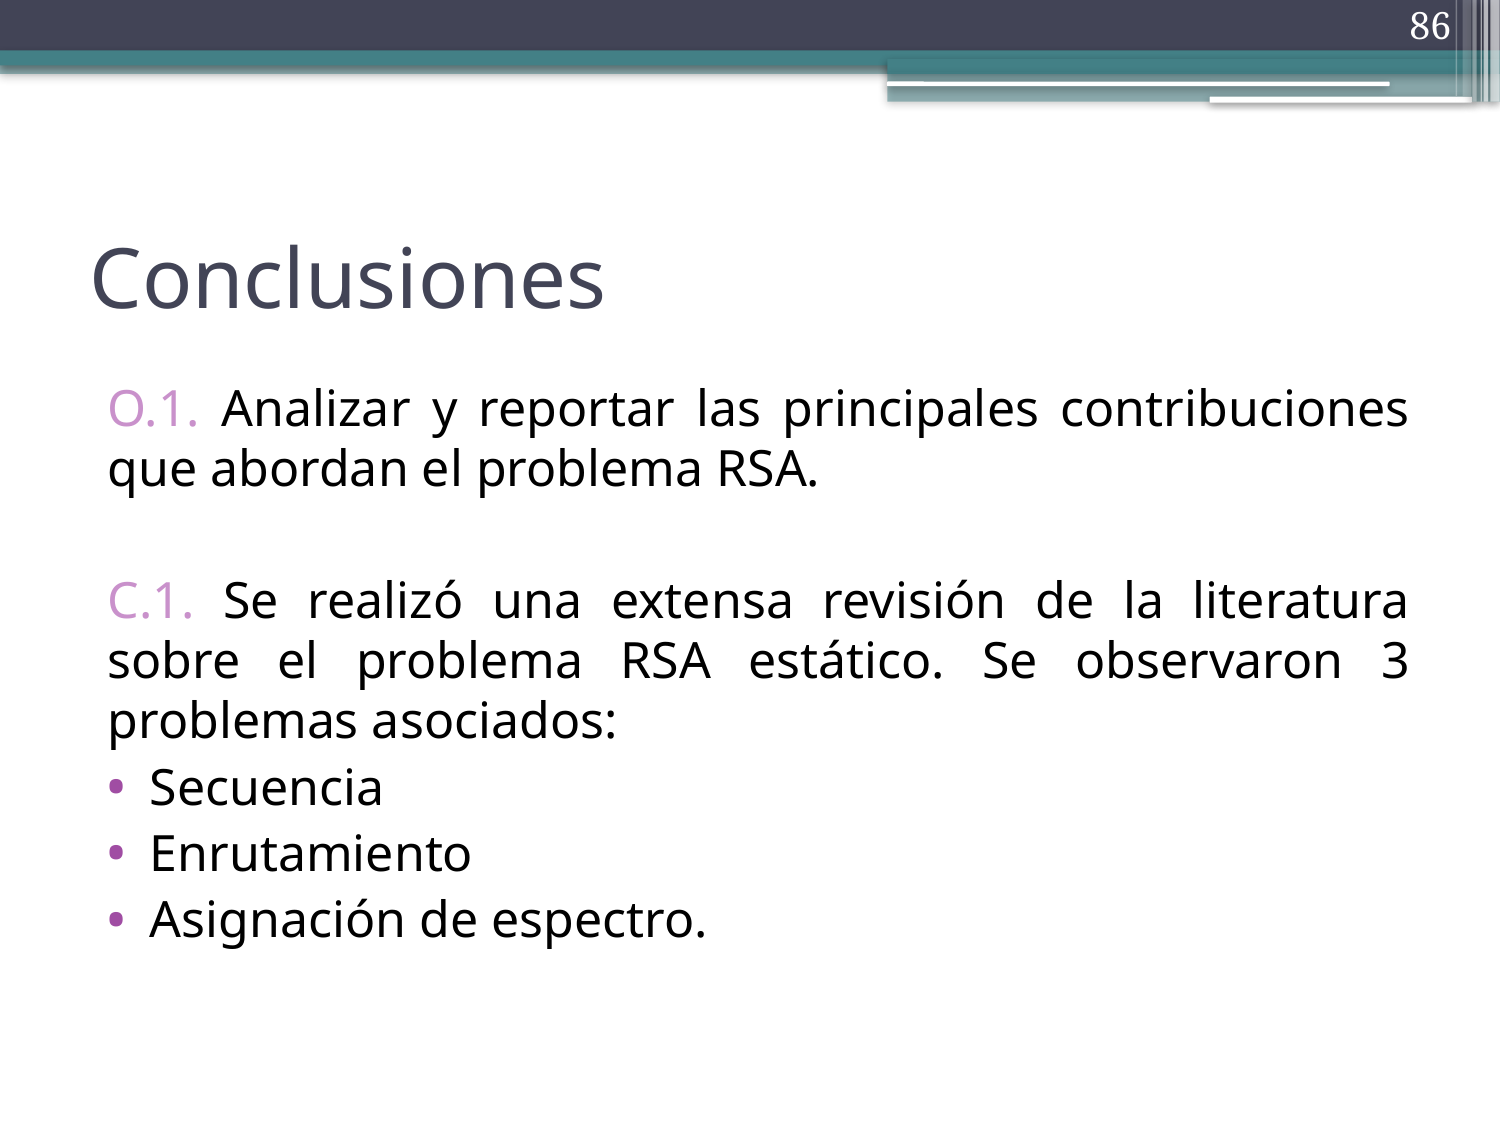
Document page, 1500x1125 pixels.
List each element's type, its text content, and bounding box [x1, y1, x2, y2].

list O.1. Analizar y reportar las principales contribuciones que abordan el problema RSA. C.1. Se realizó una extensa revisión de la literatura sobre el problema RSA estático. Se observaron 3 problemas asociados: Secuencia Enrutamiento Asignación de espectro. [75, 368, 1425, 1079]
title Conclusiones [75, 187, 1425, 363]
slide_number 86 [1341, 0, 1466, 61]
